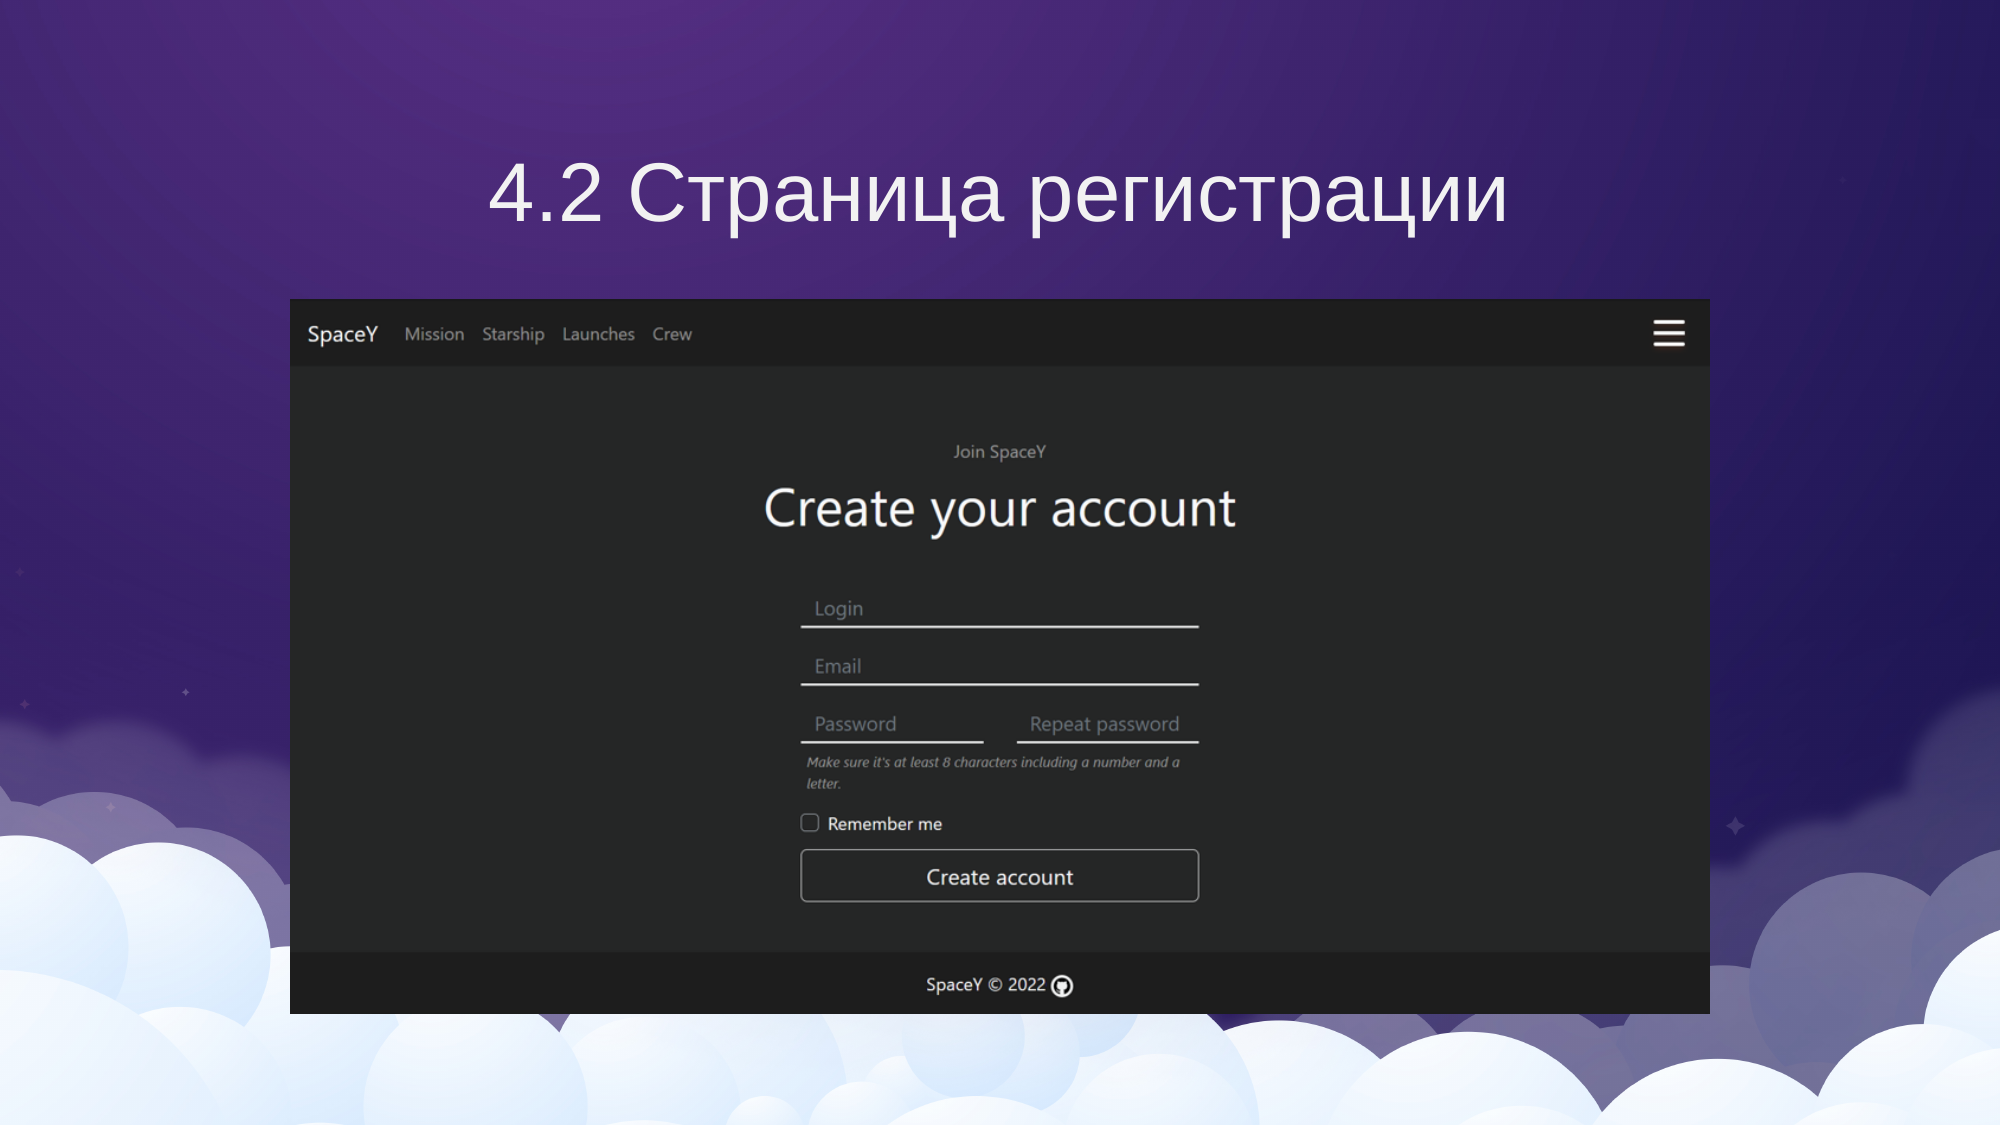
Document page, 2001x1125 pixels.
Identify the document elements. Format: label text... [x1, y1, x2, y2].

title 4.2 Страница регистрации [142, 89, 1858, 300]
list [290, 299, 1710, 1014]
picture [0, 0, 2000, 1125]
